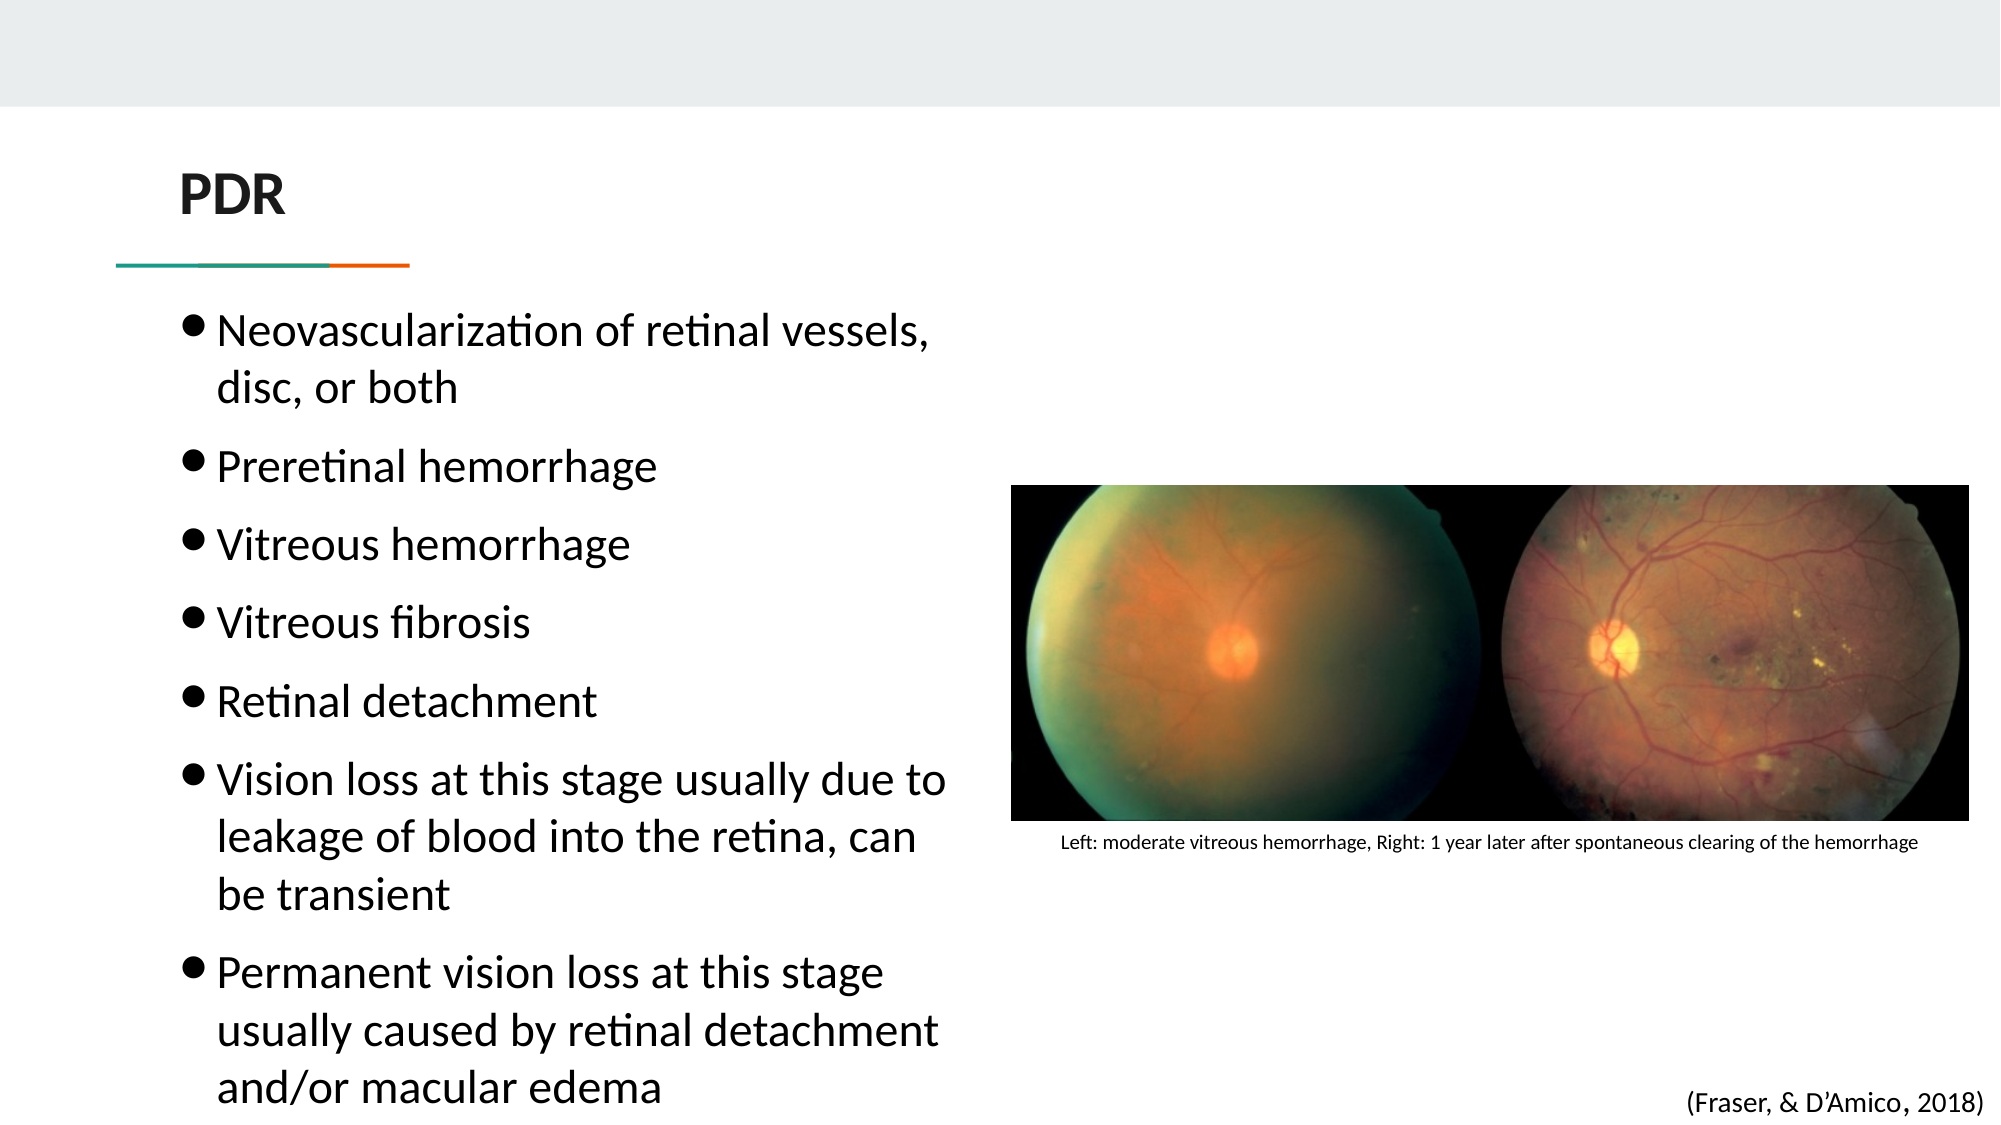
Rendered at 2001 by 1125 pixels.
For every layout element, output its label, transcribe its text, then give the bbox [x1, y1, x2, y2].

text_box (Fraser, & D’Amico, 2018) [609, 1069, 2000, 1125]
picture [1010, 485, 1970, 822]
title PDR [159, 140, 1841, 258]
list Neovascularization of retinal vessels, disc, or both Preretinal hemorrhage Vitreous hemorrhage Vitreous fibrosis Retinal detachment Vision loss at this stage usually due to leakage of blood into the retina, can be transient Permanent vision loss at this stage usually caused by retinal detachment and/or macular edema [159, 278, 985, 774]
text_box Left: moderate vitreous hemorrhage, Right: 1 year later after spontaneous clearing of the hemorrhage [1011, 828, 1969, 862]
